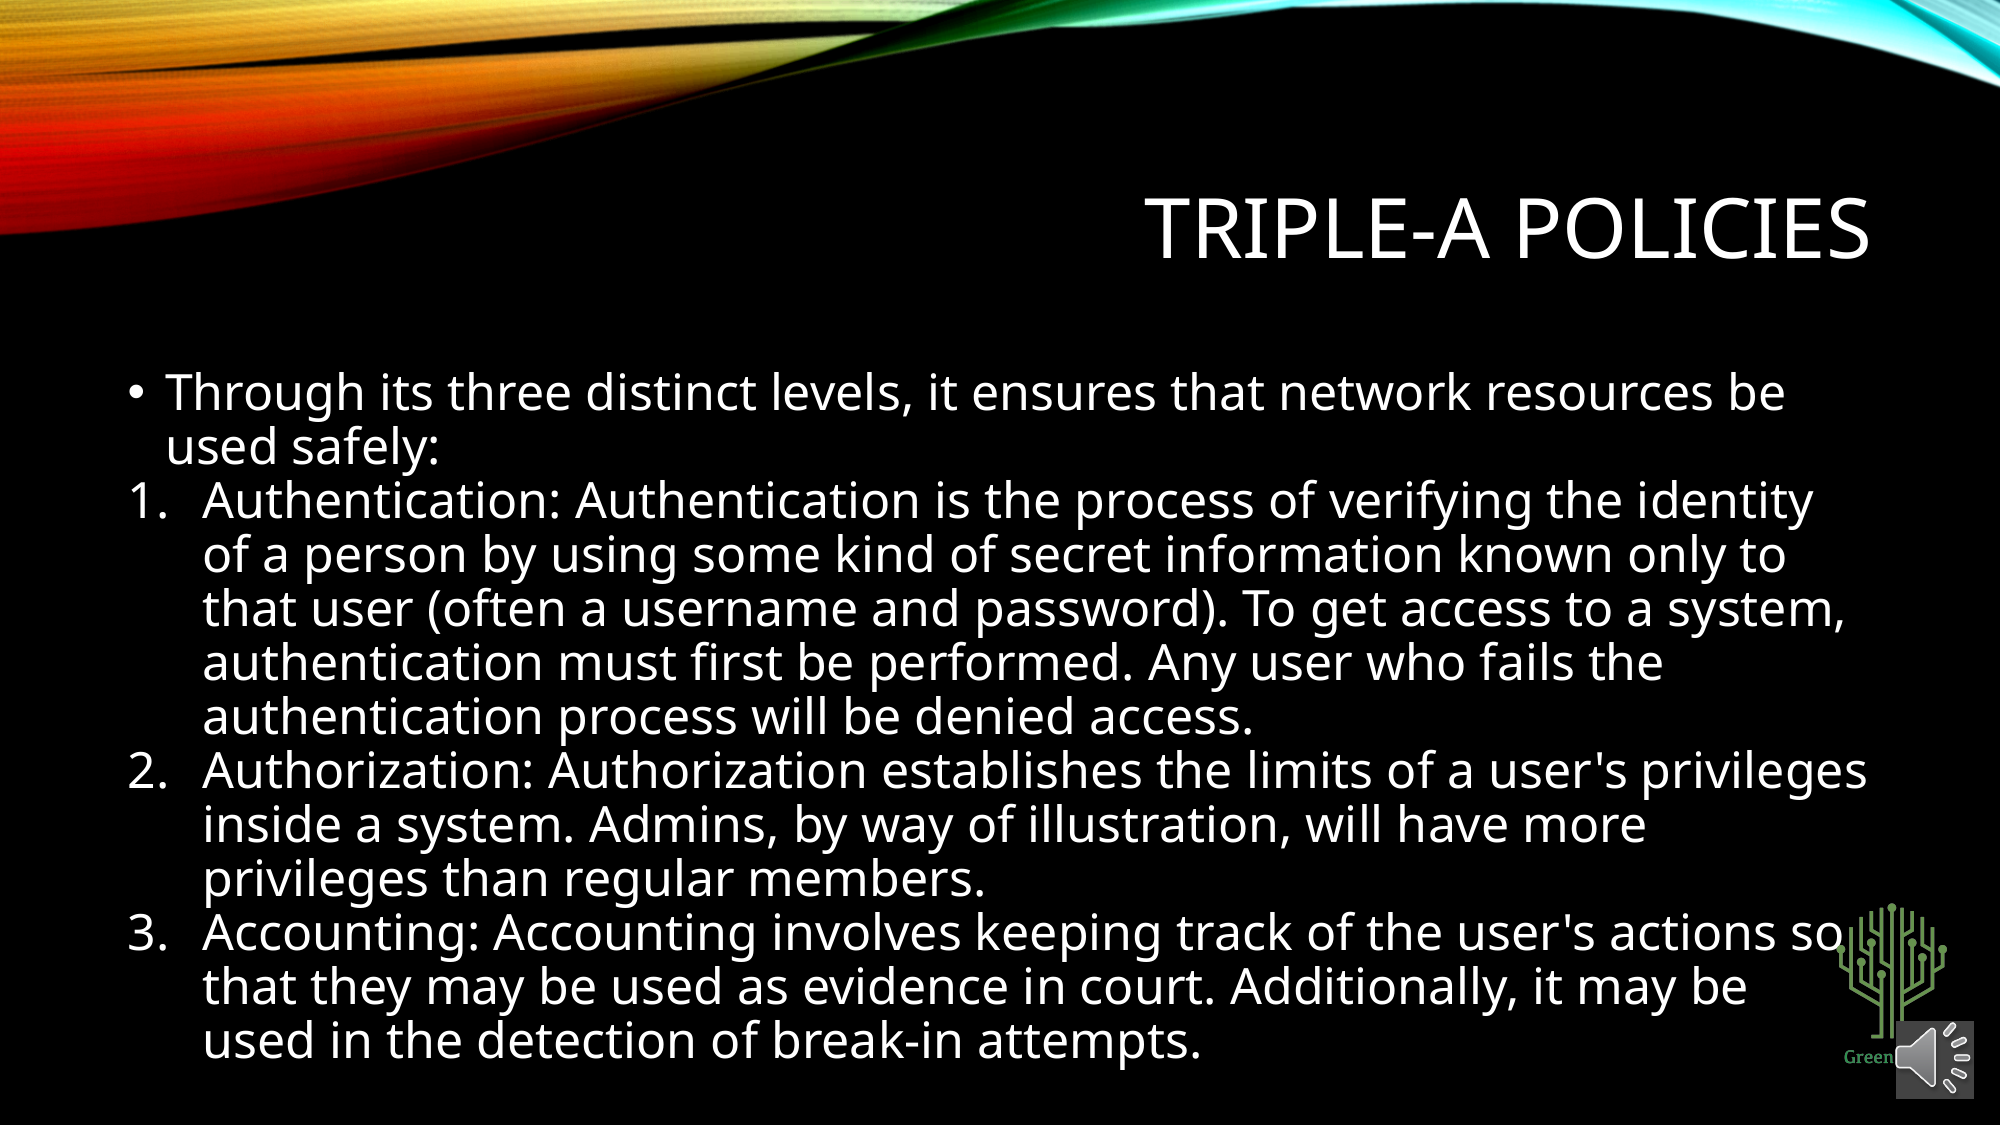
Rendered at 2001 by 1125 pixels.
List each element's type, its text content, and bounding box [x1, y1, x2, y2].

list Through its three distinct levels, it ensures that network resources be used safely: Authentication: Authentication is the process of verifying the identity of a person by using some kind of secret information known only to that user (often a username and password). To get access to a system, authentication must first be performed. Any user who fails the authentication process will be denied access. Authorization: Authorization establishes the limits of a user's privileges inside a system. Admins, by way of illustration, will have more privileges than regular members. Accounting: Accounting involves keeping track of the user's actions so that they may be used as evidence in court. Additionally, it may be used in the detection of break-in attempts. [112, 360, 1888, 1081]
picture [0, 0, 2000, 237]
picture [1817, 892, 1976, 1101]
title TRIPLE-A POLICIES [474, 125, 1888, 338]
